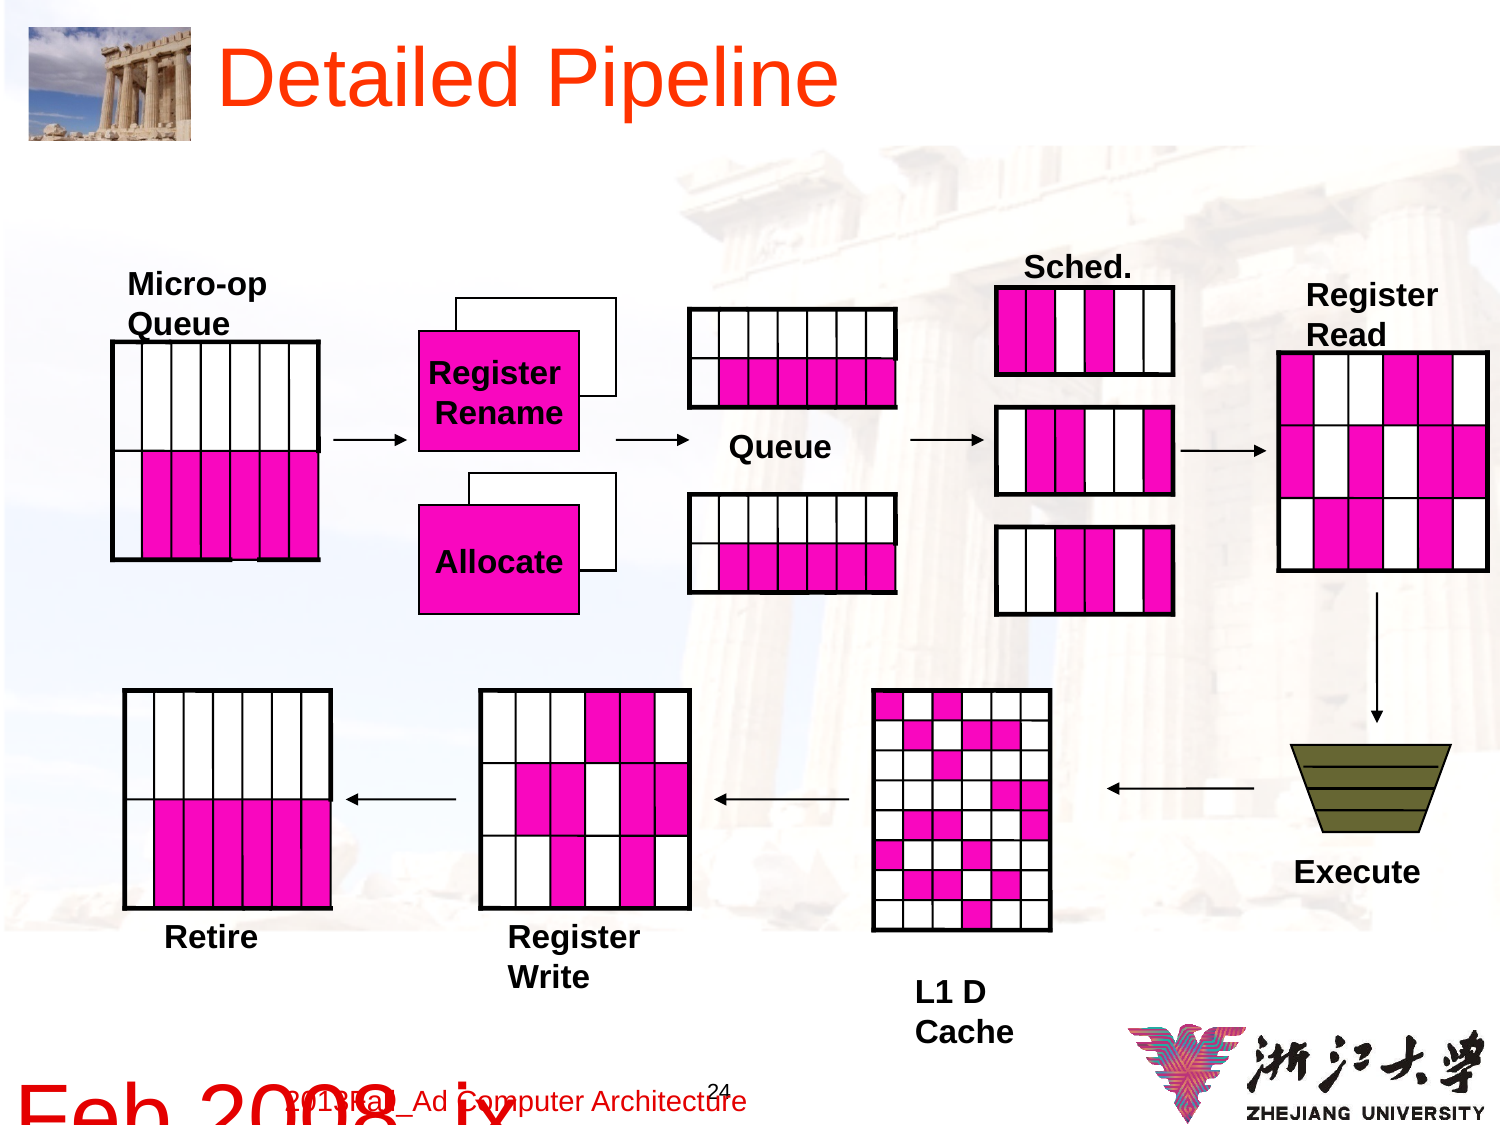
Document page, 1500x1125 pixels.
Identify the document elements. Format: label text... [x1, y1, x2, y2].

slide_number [0, 1050, 575, 1125]
text_box L1 D Cache [899, 1013, 1050, 1057]
picture [0, 0, 1500, 1125]
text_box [112, 237, 1488, 1004]
title Detailed Pipeline [201, 0, 1500, 146]
